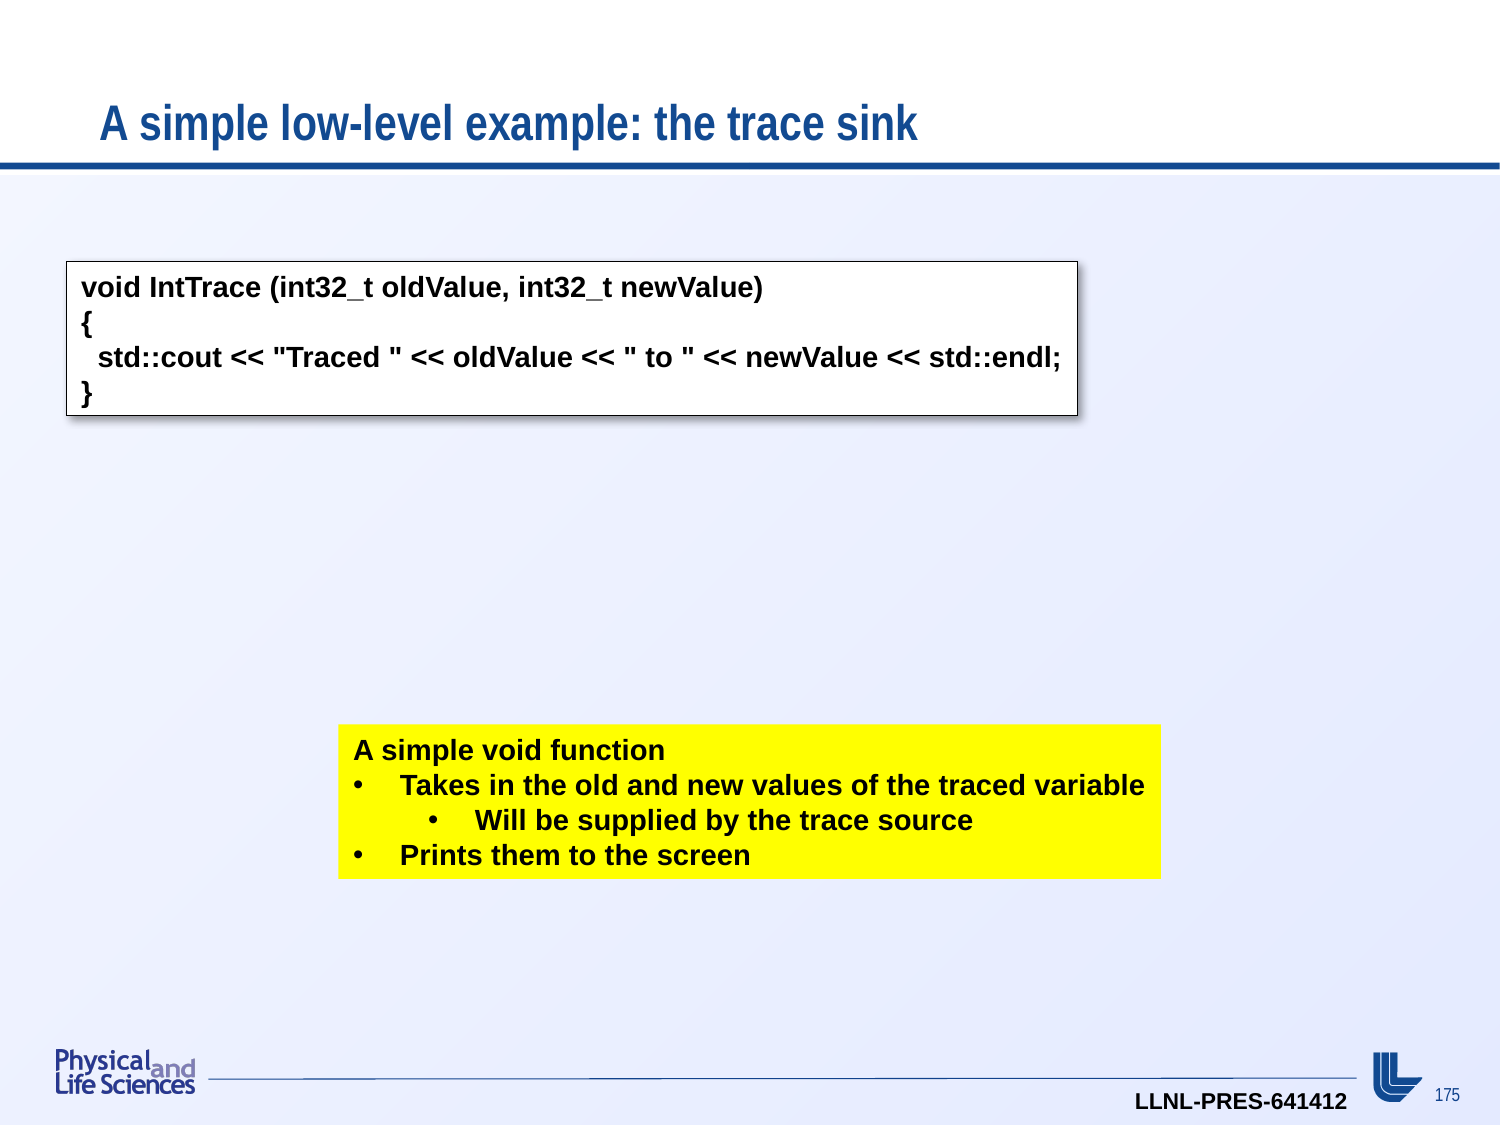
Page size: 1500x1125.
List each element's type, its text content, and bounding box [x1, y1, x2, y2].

text_box A simple void function Takes in the old and new values of the traced variable Will be supplied by the trace source Prints them to the screen [338, 724, 1161, 879]
title A simple low-level example: the trace sink [99, 24, 1405, 159]
picture [56, 1049, 195, 1094]
text_box void IntTrace (int32_t oldValue, int32_t newValue) { std::cout << "Traced " << oldValue << " to " << newValue << std::endl; } [66, 261, 1078, 416]
picture [1365, 1050, 1425, 1108]
